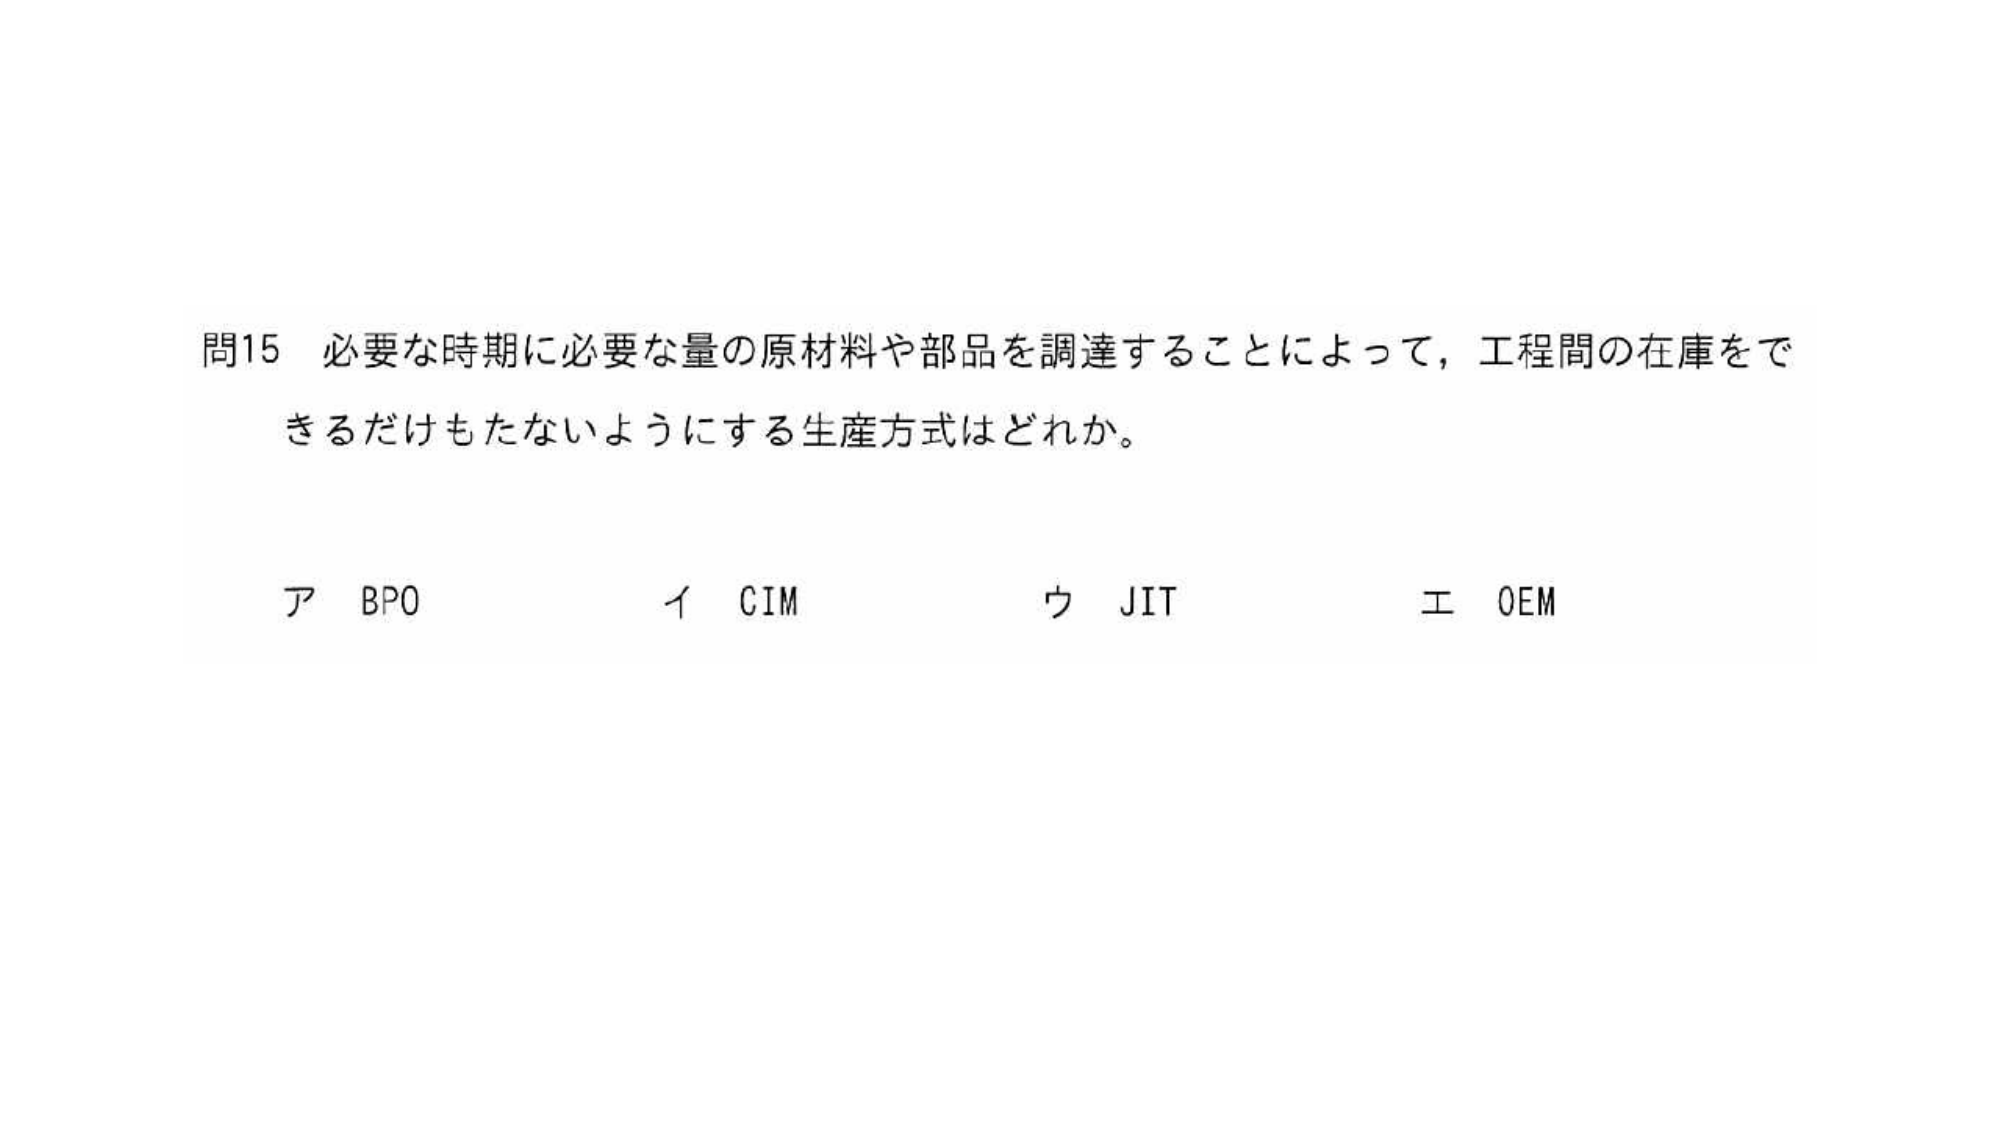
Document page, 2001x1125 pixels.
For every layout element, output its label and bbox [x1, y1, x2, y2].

picture [183, 305, 1817, 664]
